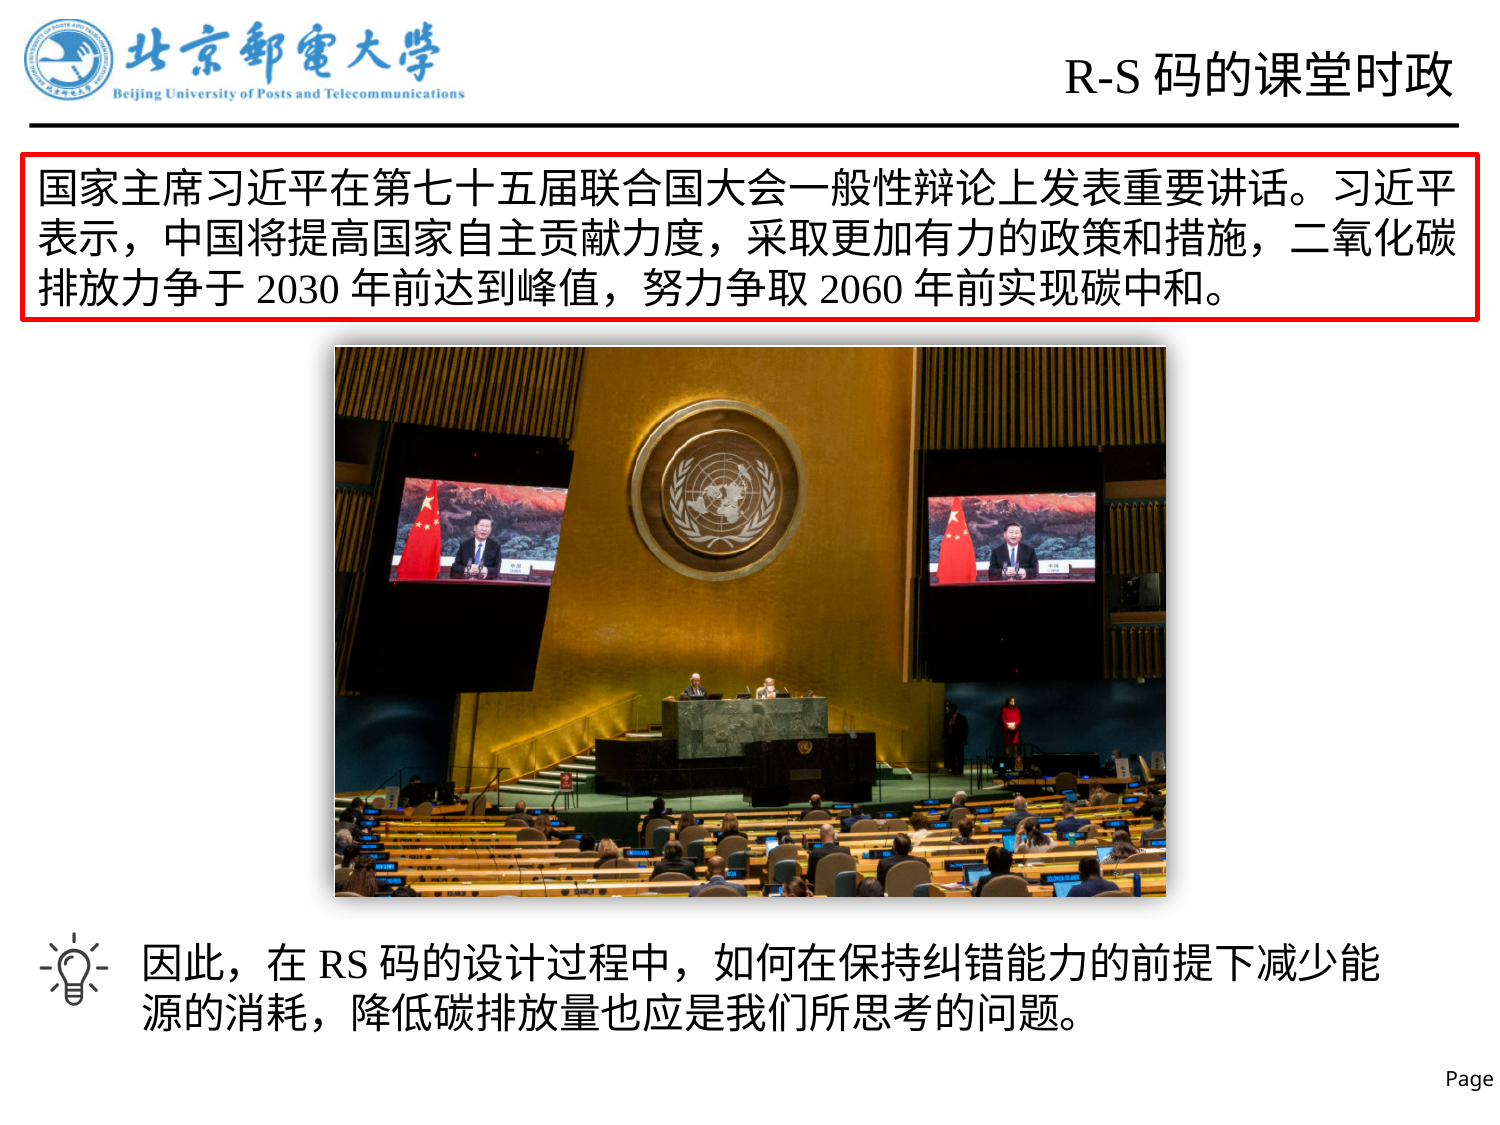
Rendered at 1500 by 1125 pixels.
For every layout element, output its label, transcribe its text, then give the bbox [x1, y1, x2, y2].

picture [18, 929, 127, 1009]
title R-S码的课堂时政 [728, 16, 1469, 130]
text_box 因此，在RS码的设计过程中，如何在保持纠错能力的前提下减少能源的消耗，降低碳排放量也应是我们所思考的问题。 [126, 929, 1438, 1045]
text_box 国家主席习近平在第七十五届联合国大会一般性辩论上发表重要讲话。习近平表示，中国将提高国家自主贡献力度，采取更加有力的政策和措施，二氧化碳排放力争于2030年前达到峰值，努力争取2060年前实现碳中和。 [22, 154, 1478, 320]
picture [23, 19, 467, 102]
picture [334, 345, 1166, 897]
